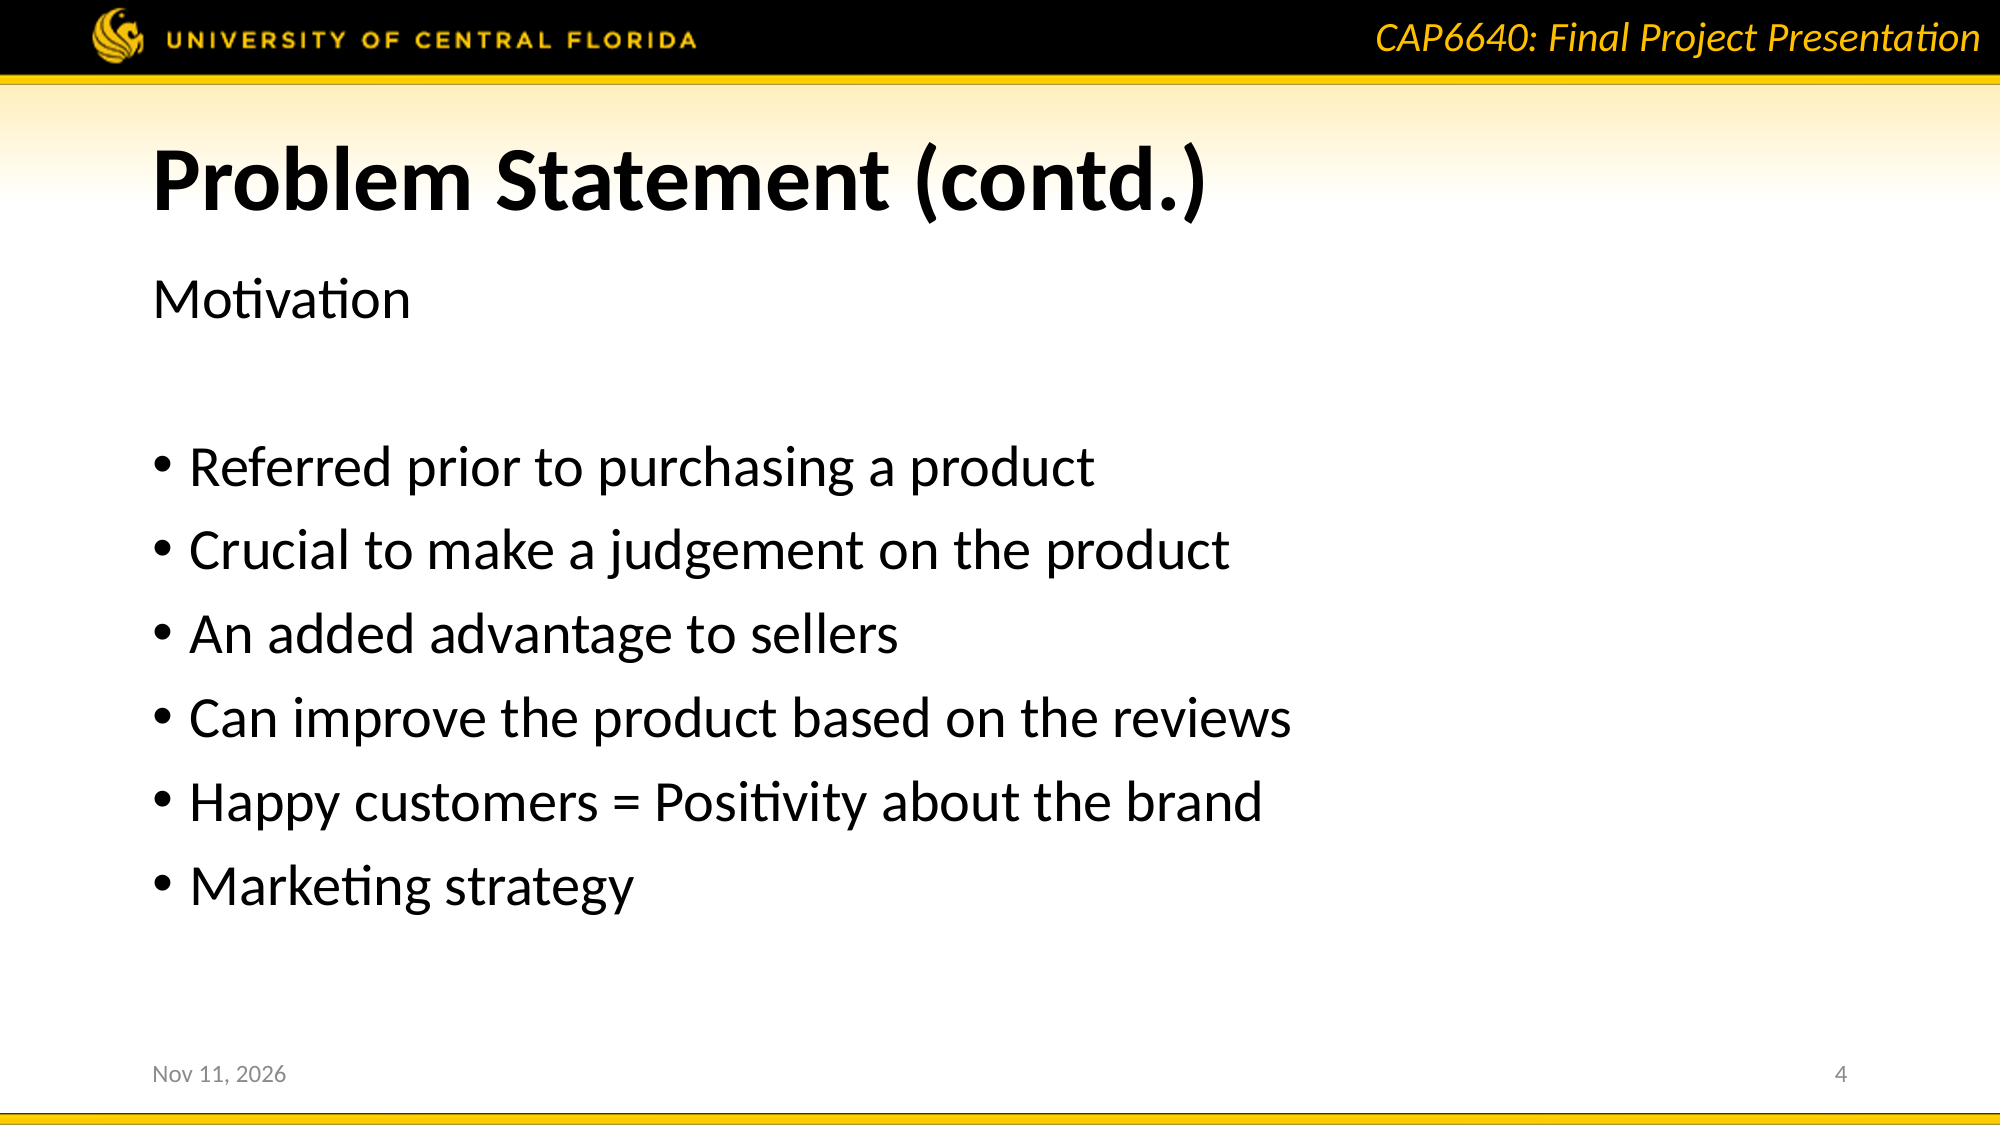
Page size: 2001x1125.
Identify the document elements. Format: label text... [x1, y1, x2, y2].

slide_number 22-Apr-20 [137, 1042, 588, 1103]
slide_number 4 [1412, 1042, 1863, 1103]
list Motivation Referred prior to purchasing a product Crucial to make a judgement on the product An added advantage to sellers Can improve the product based on the reviews Happy customers = Positivity about the brand Marketing strategy [137, 260, 1863, 975]
picture [0, 1113, 2000, 1125]
picture [0, 0, 2000, 85]
title Problem Statement (contd.) [137, 84, 1863, 260]
